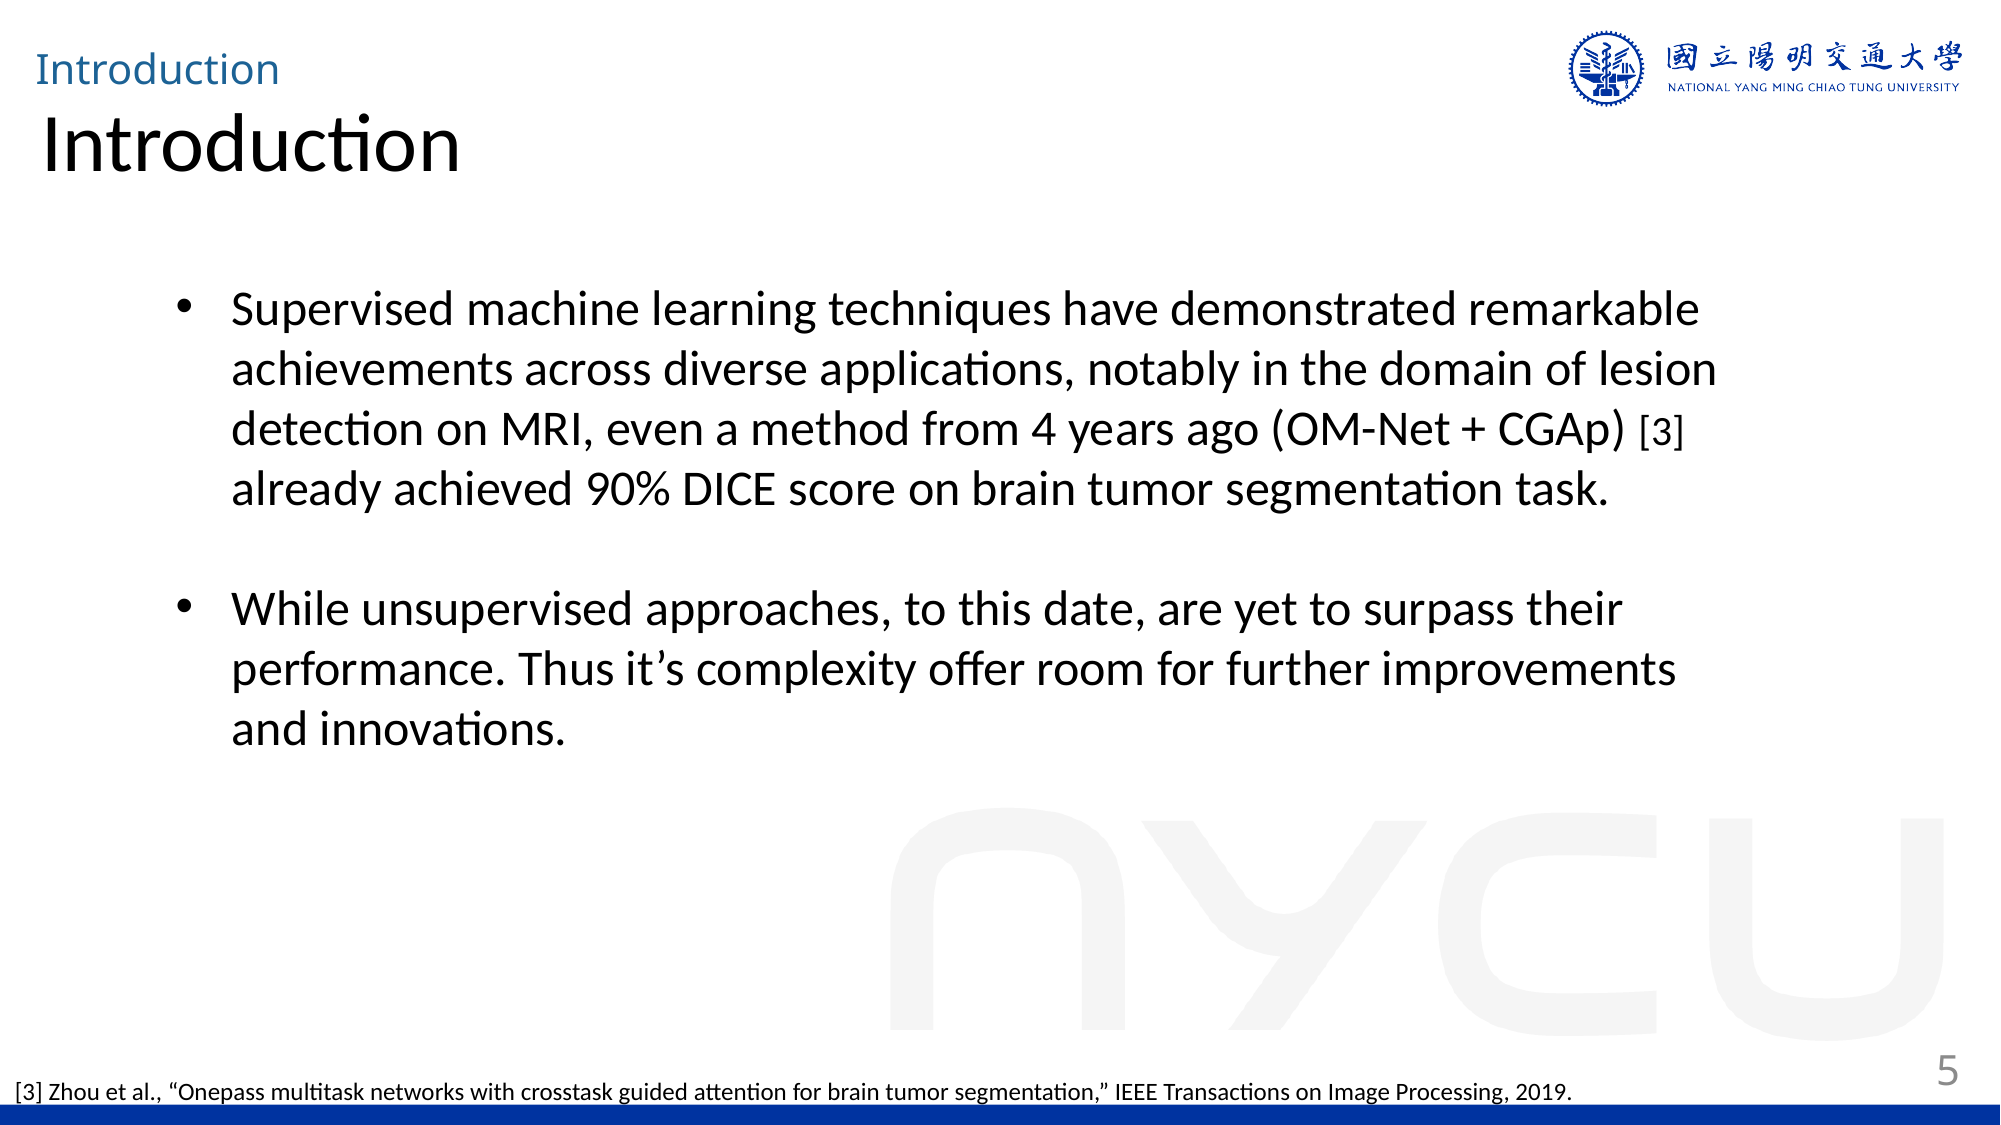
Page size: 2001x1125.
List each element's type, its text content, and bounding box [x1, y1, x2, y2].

text_box Supervised machine learning techniques have demonstrated remarkable achievements across diverse applications, notably in the domain of lesion detection on MRI, even a method from 4 years ago (OM-Net + CGAp) [3] already achieved 90% DICE score on brain tumor segmentation task. While unsupervised approaches, to this date, are yet to surpass their performance. Thus it’s complexity offer room for further improvements and innovations. [160, 267, 1744, 823]
text_box Introduction [26, 80, 477, 196]
text_box [3] Zhou et al., “Onepass multitask networks with crosstask guided attention for brain tumor segmentation,” IEEE Transactions on Image Processing, 2019. [0, 1052, 1893, 1113]
slide_number 5 [1524, 1042, 1975, 1103]
text_box [0, 1104, 2000, 1125]
picture [1530, 0, 2000, 145]
text_box Introduction [20, 35, 296, 101]
